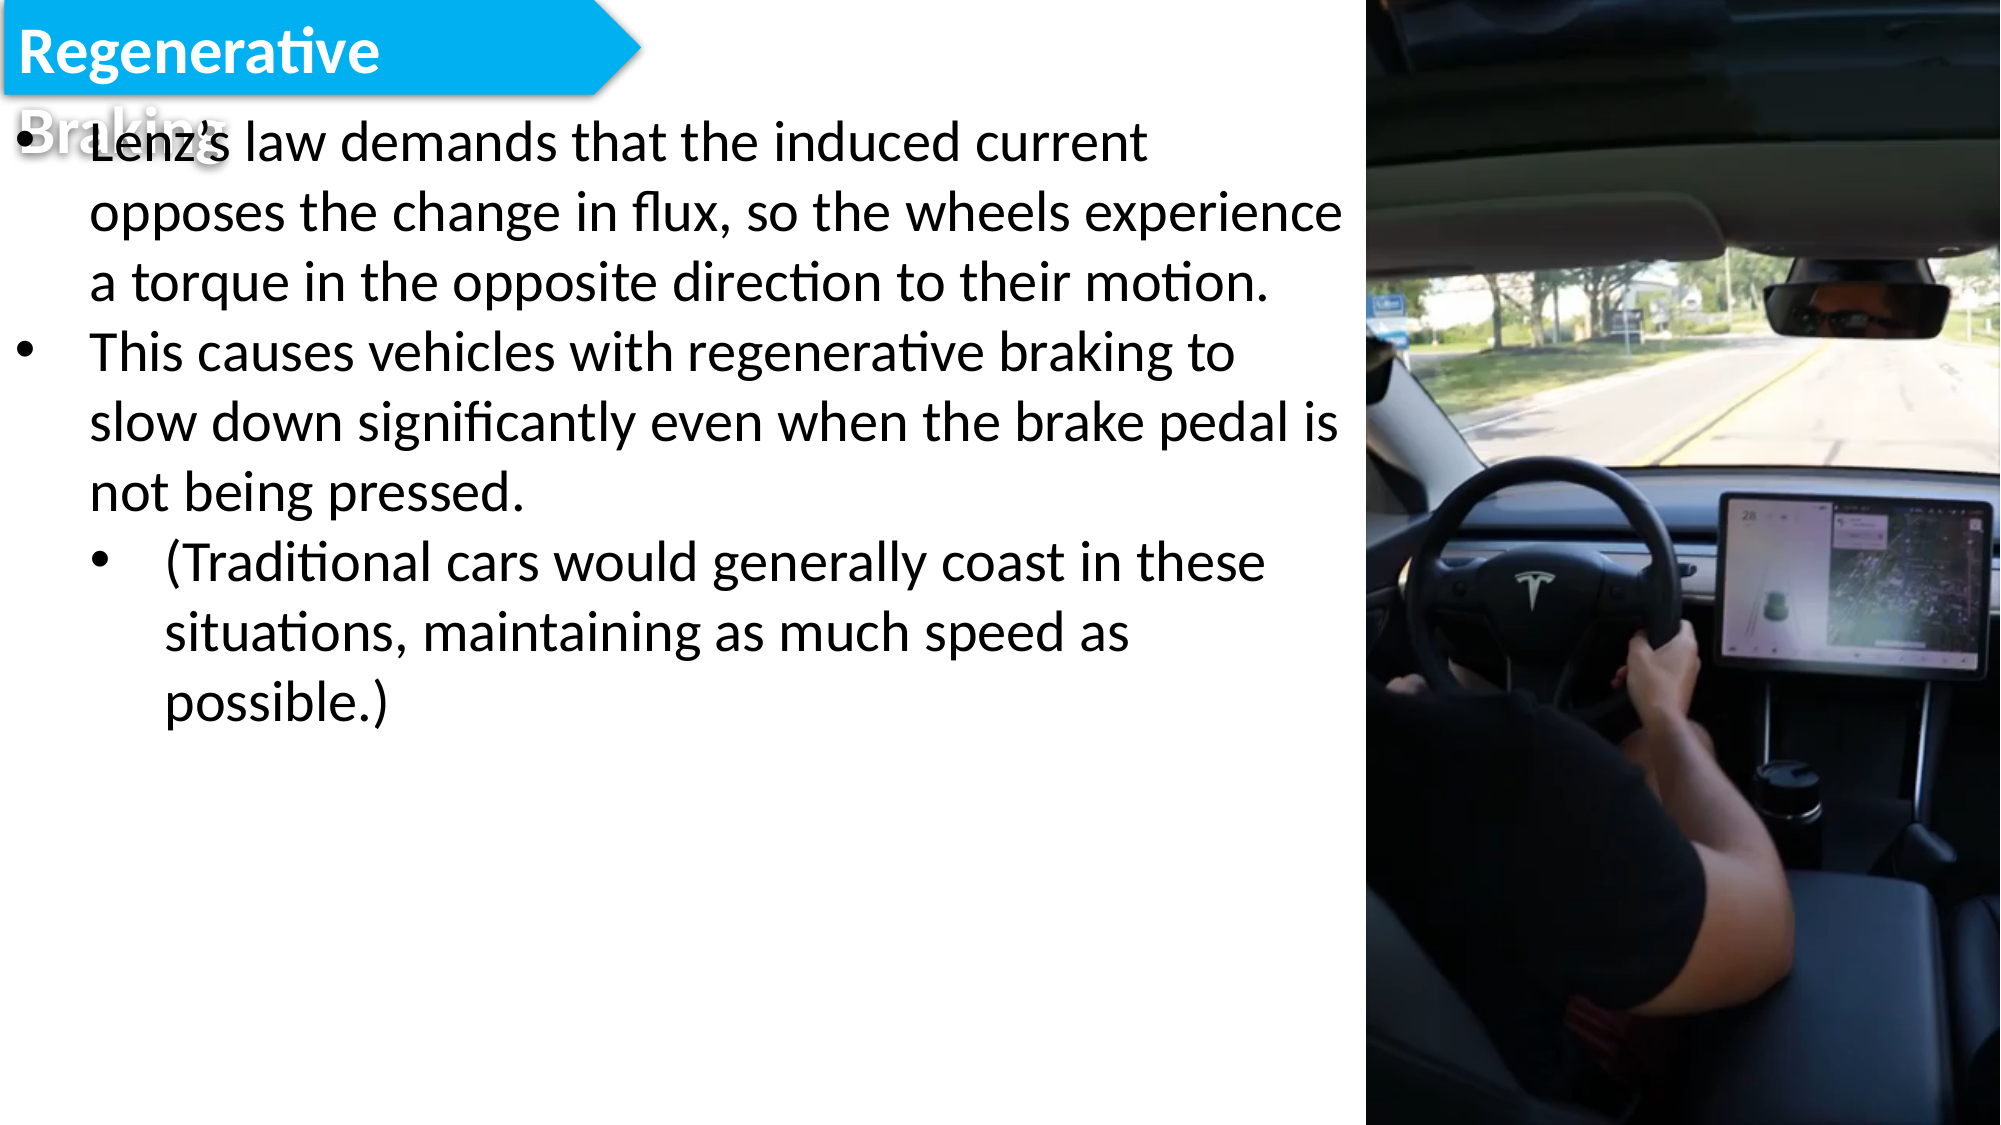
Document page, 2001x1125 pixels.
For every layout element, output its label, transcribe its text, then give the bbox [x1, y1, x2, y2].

text_box Lenz’s law demands that the induced current opposes the change in flux, so the wheels experience a torque in the opposite direction to their motion. This causes vehicles with regenerative braking to slow down significantly even when the brake pedal is not being pressed. (Traditional cars would generally coast in these situations, maintaining as much speed as possible.) [0, 95, 1365, 741]
text_box Regenerative Braking [4, 0, 642, 95]
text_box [1365, 0, 2000, 1125]
